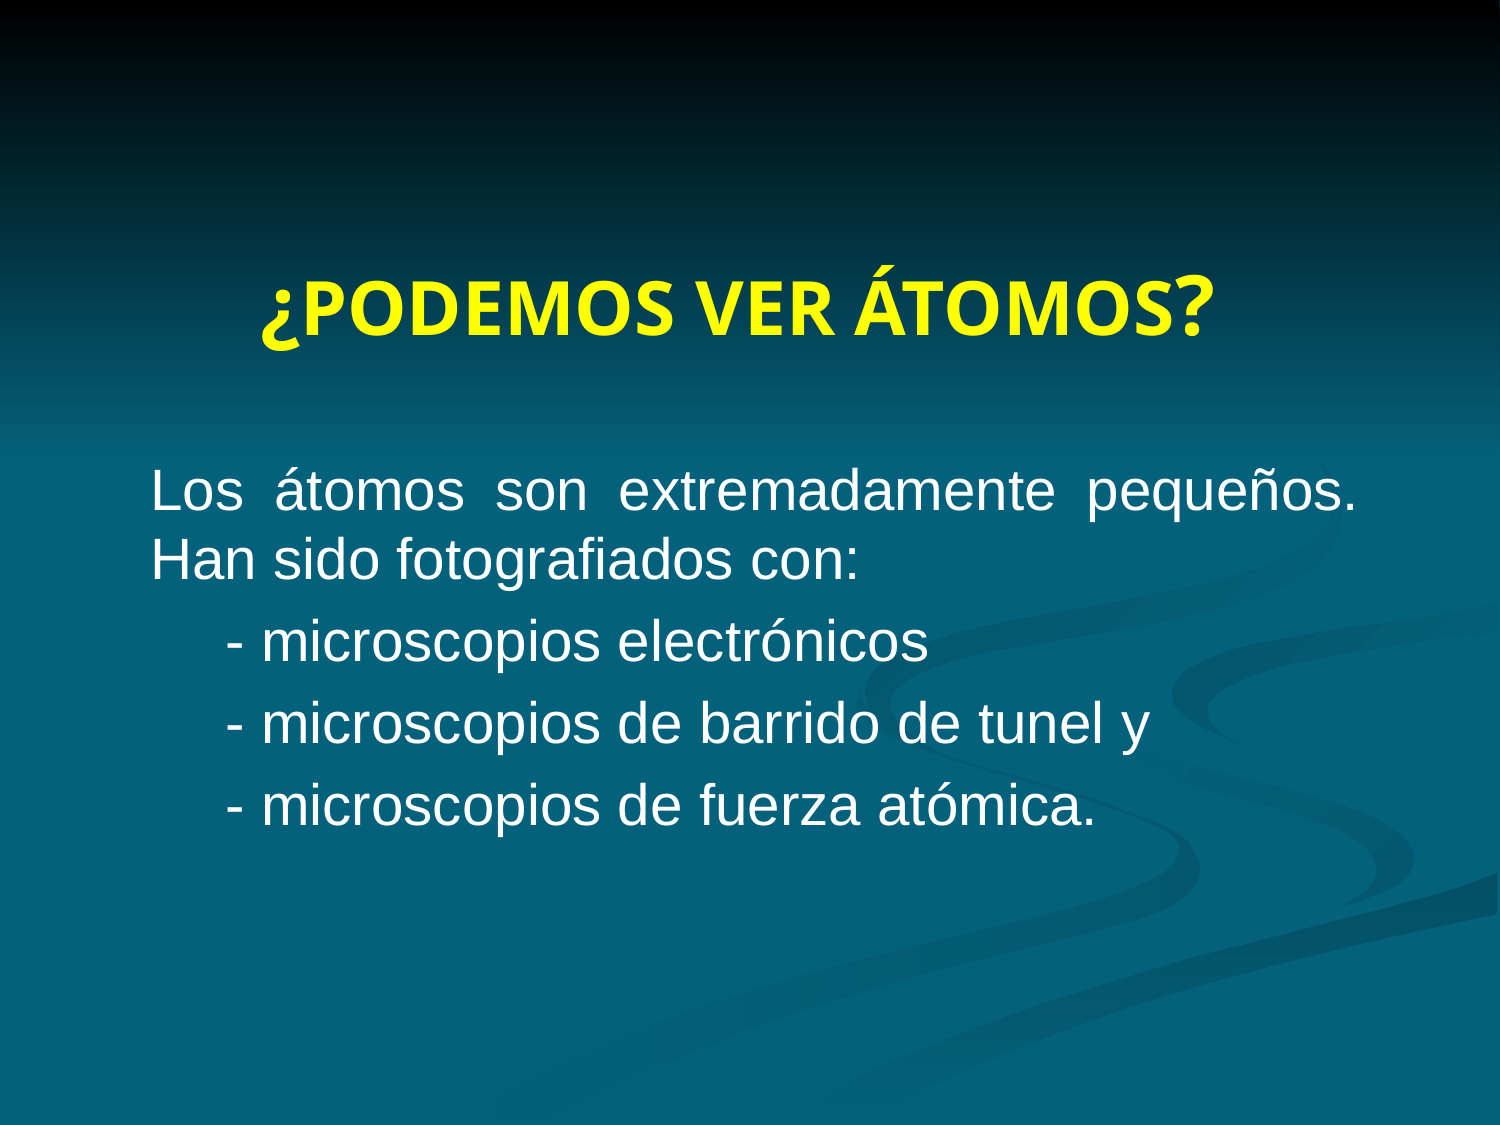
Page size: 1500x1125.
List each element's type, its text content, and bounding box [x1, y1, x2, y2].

text_box ¿PODEMOS VER ÁTOMOS? [100, 245, 1376, 433]
text_box Los átomos son extremadamente pequeños. Han sido fotografiados con: - microscopios electrónicos - microscopios de barrido de tunel y - microscopios de fuerza atómica. [135, 444, 1376, 984]
